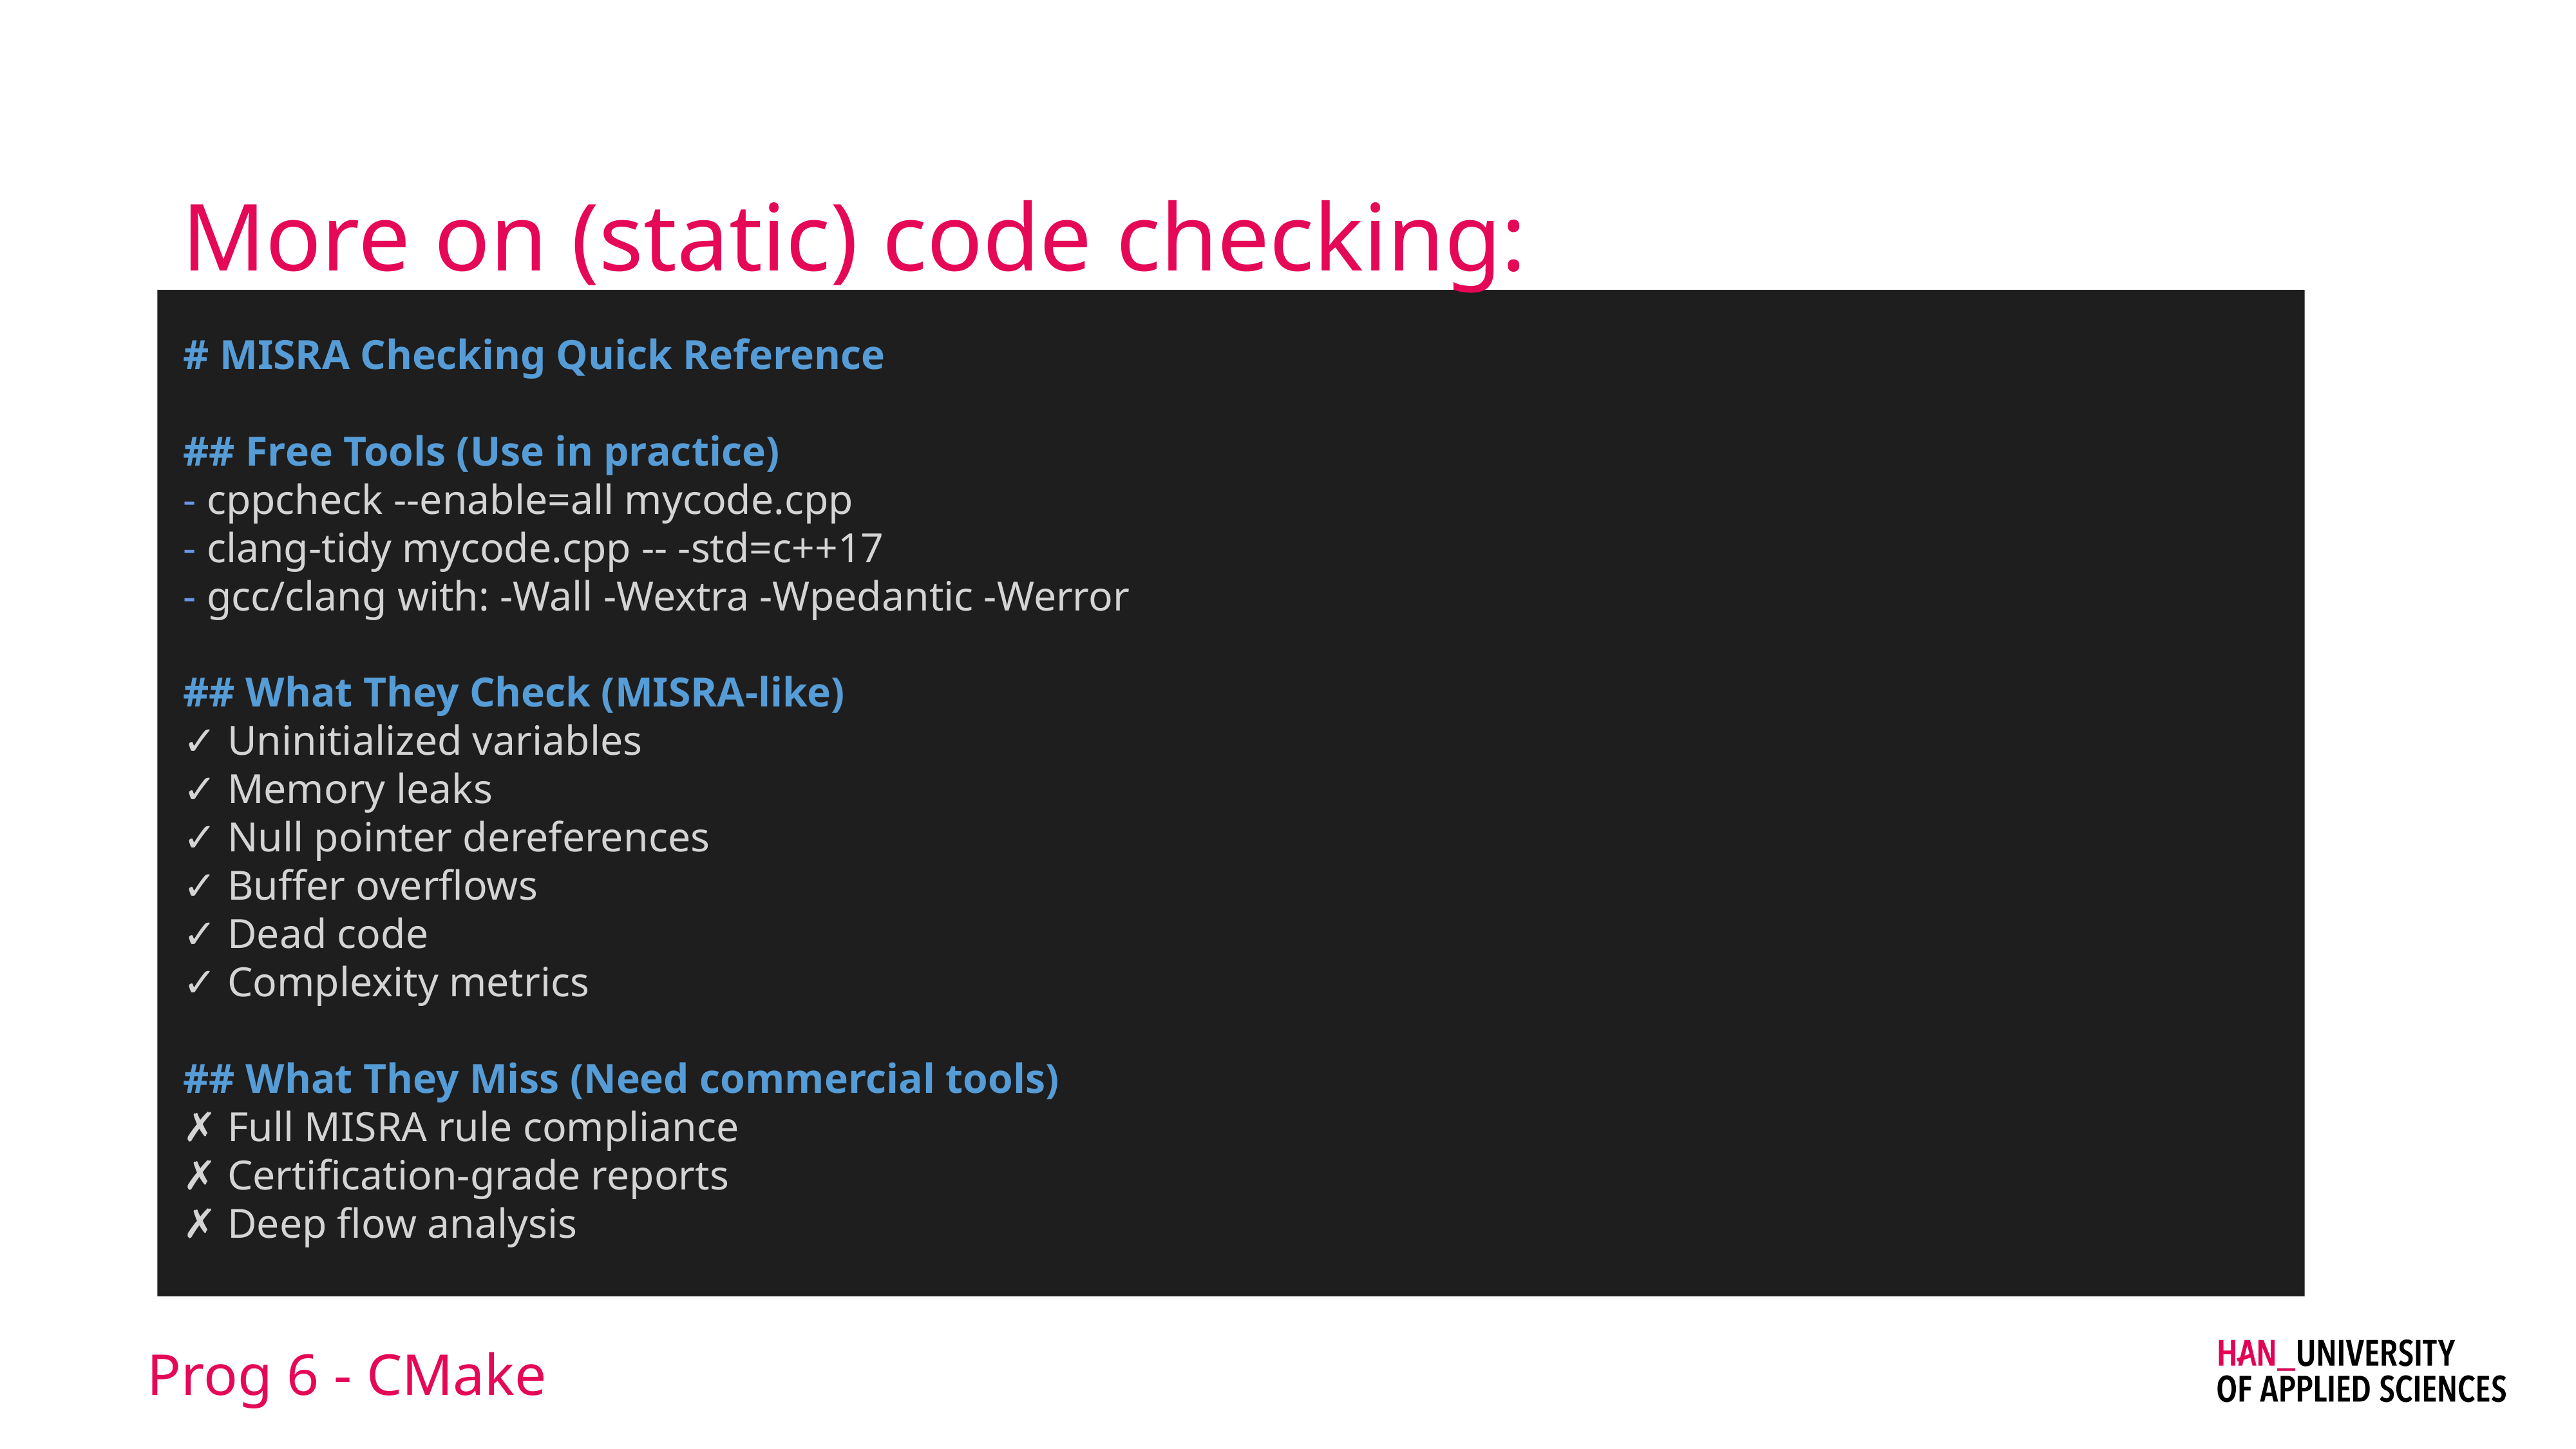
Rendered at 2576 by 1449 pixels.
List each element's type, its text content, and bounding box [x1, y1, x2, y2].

list # MISRA Checking Quick Reference ## Free Tools (Use in practice) - cppcheck --enable=all mycode.cpp - clang-tidy mycode.cpp -- -std=c++17 - gcc/clang with: -Wall -Wextra -Wpedantic -Werror ## What They Check (MISRA-like) ✓ Uninitialized variables ✓ Memory leaks ✓ Null pointer dereferences ✓ Buffer overflows ✓ Dead code ✓ Complexity metrics ## What They Miss (Need commercial tools) ✗ Full MISRA rule compliance ✗ Certification-grade reports ✗ Deep flow analysis [178, 324, 2485, 1307]
title More on (static) code checking: [176, 77, 2400, 296]
picture [2209, 1313, 2540, 1449]
text_box [157, 290, 2305, 1296]
